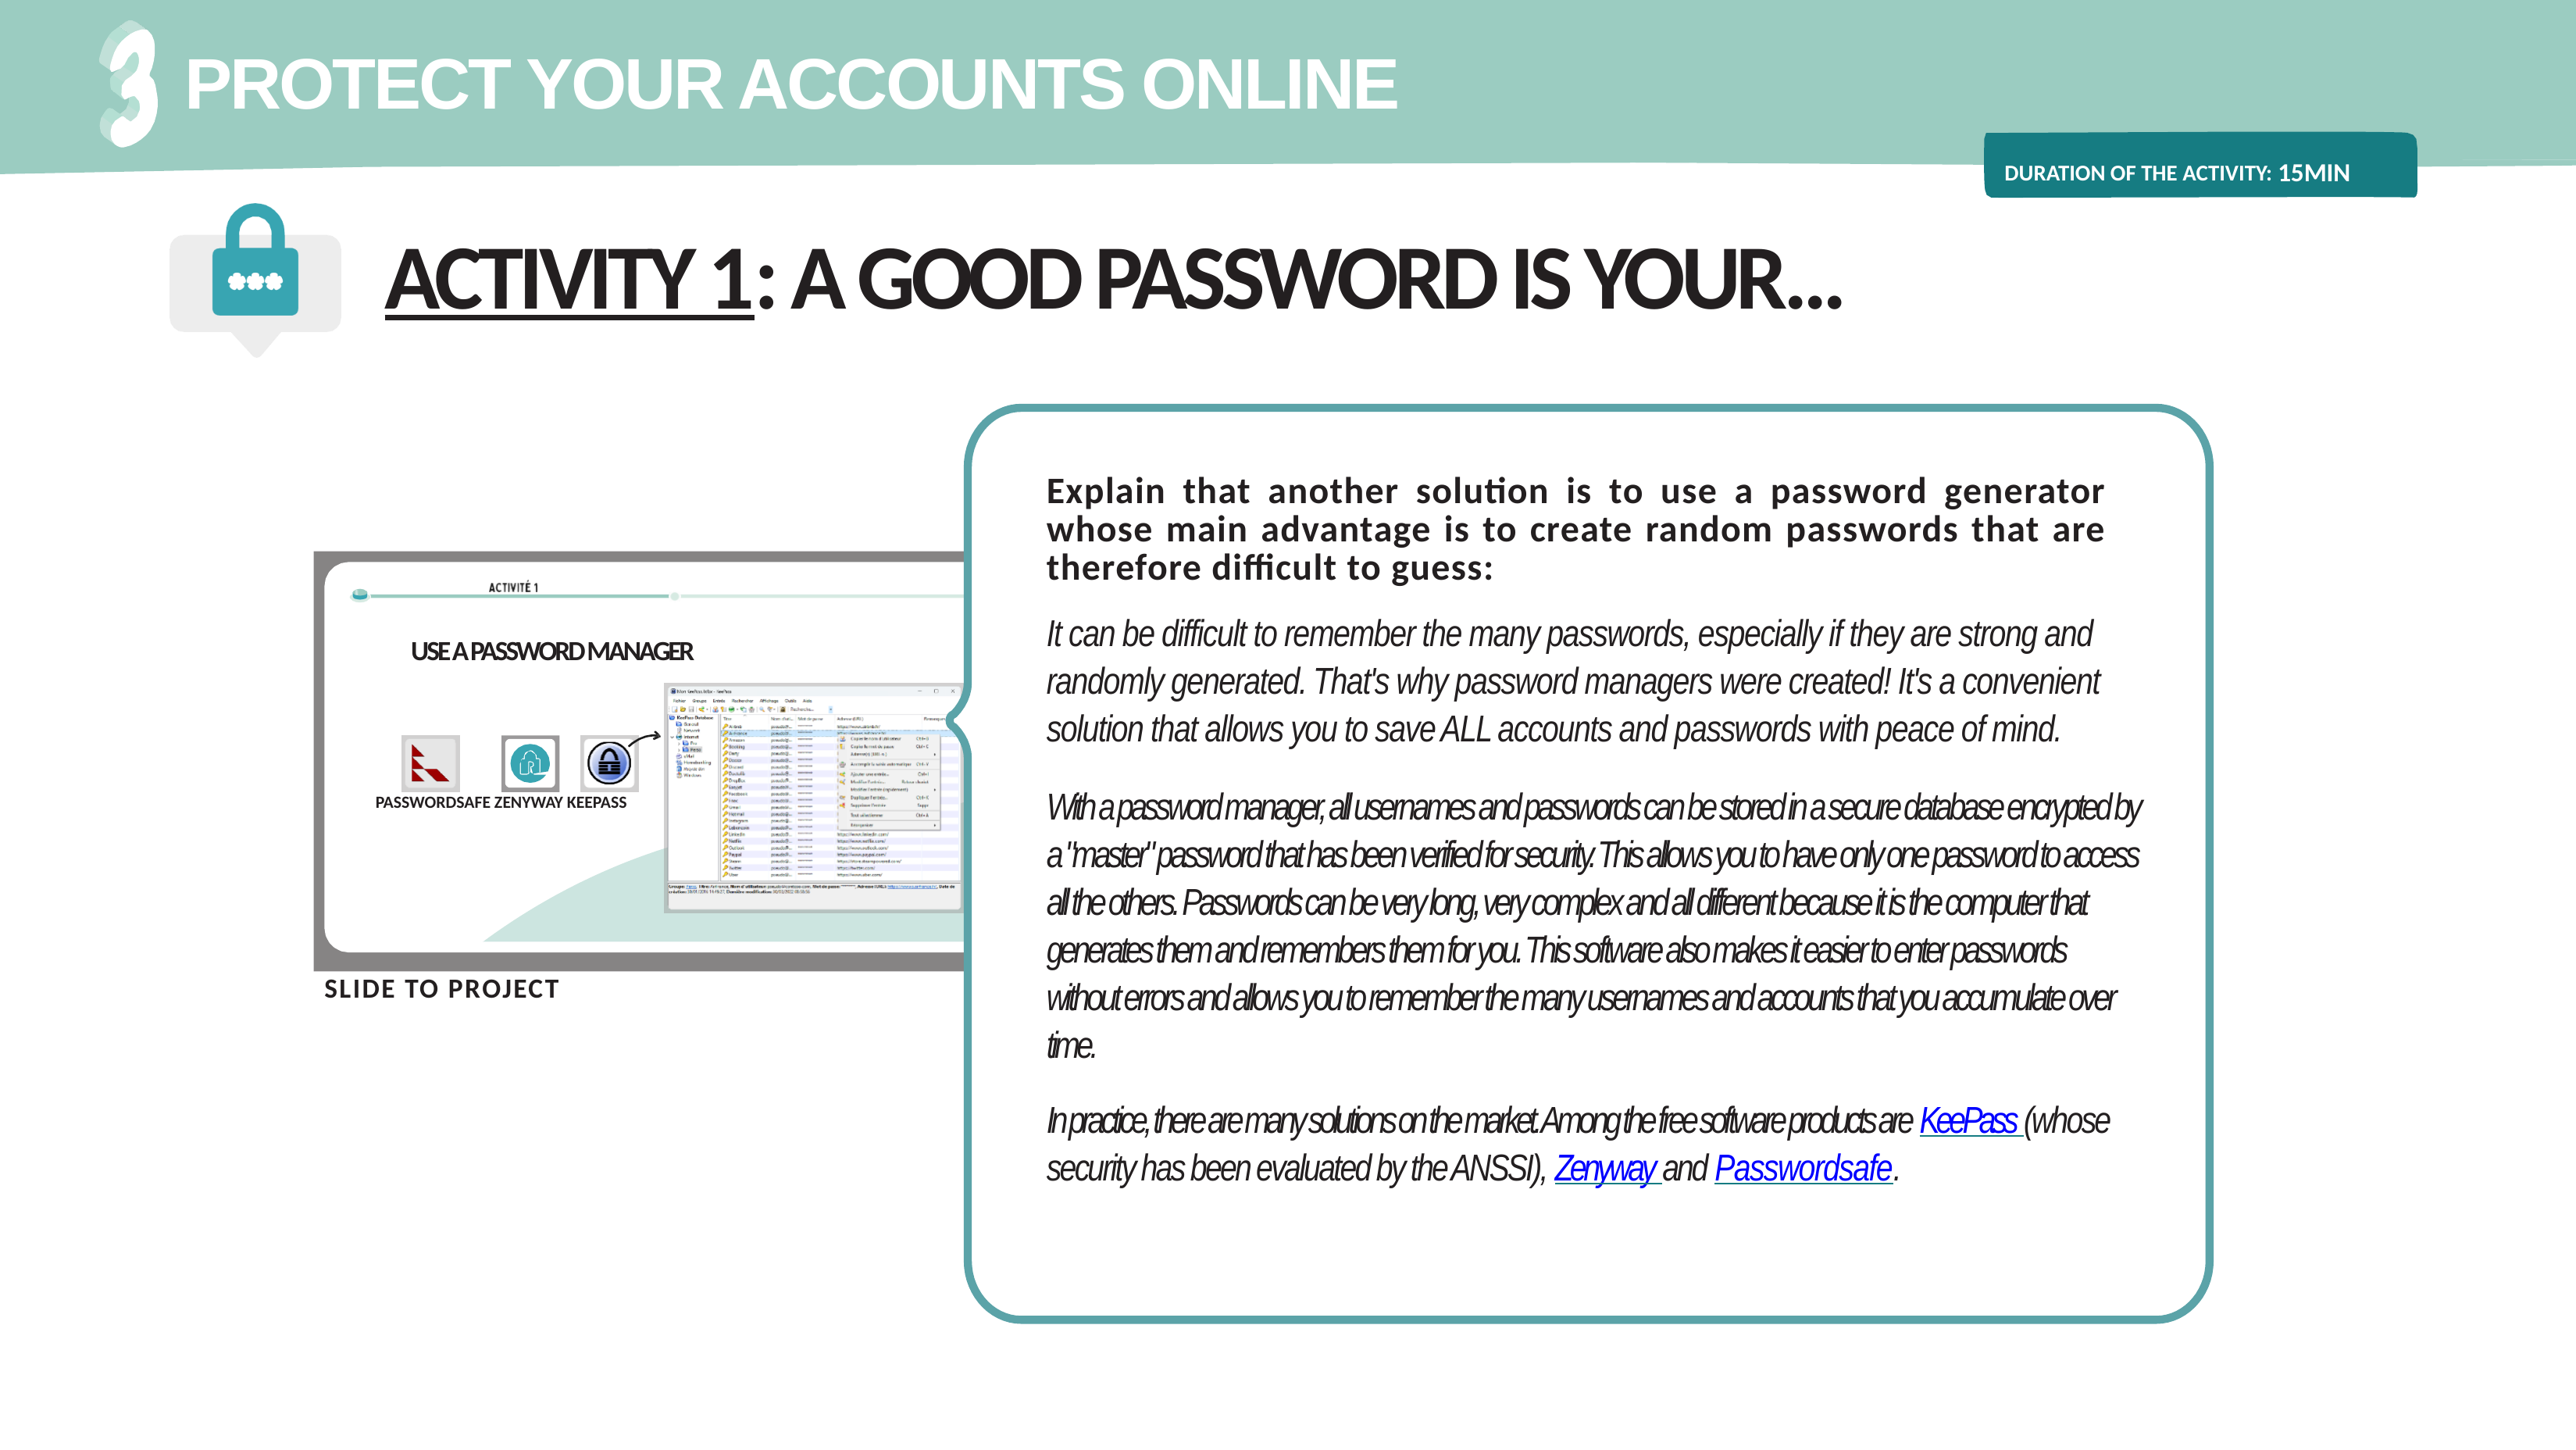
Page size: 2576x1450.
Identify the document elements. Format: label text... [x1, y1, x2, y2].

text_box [313, 551, 319, 972]
picture [169, 202, 342, 359]
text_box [324, 403, 2214, 1324]
text_box ACTIVITY 1: A GOOD PASSWORD IS YOUR... [383, 215, 2145, 327]
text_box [0, 0, 2576, 198]
